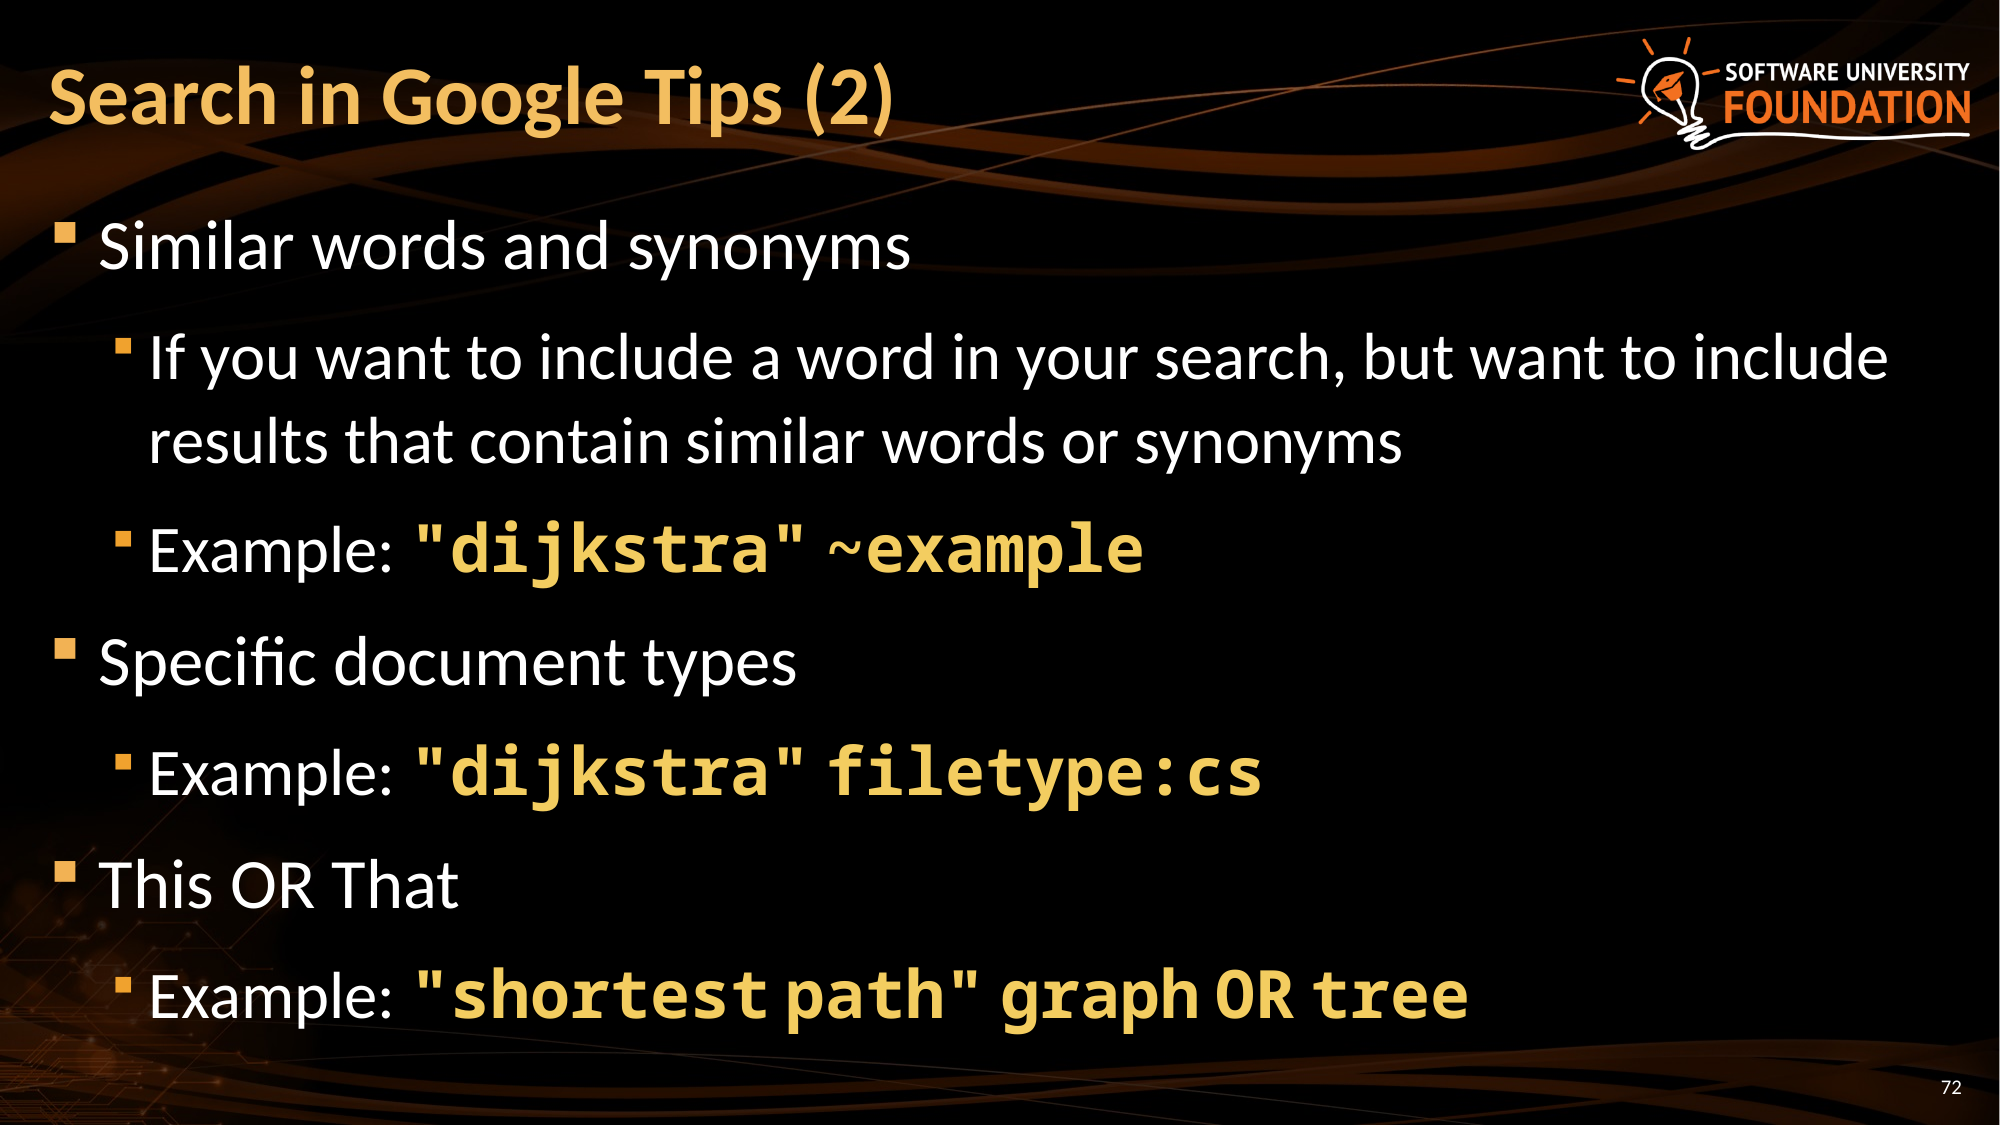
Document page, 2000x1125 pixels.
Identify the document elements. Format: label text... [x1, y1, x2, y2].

title Search in Google Tips (2) [30, 6, 1602, 189]
picture [0, 0, 2000, 1125]
list Similar words and synonyms If you want to include a word in your search, but want to include results that contain similar words or synonyms Example: "dijkstra" ~example Specific document types Example: "dijkstra" filetype:cs This OR That Example: "shortest path" graph OR tree [31, 188, 1968, 1103]
